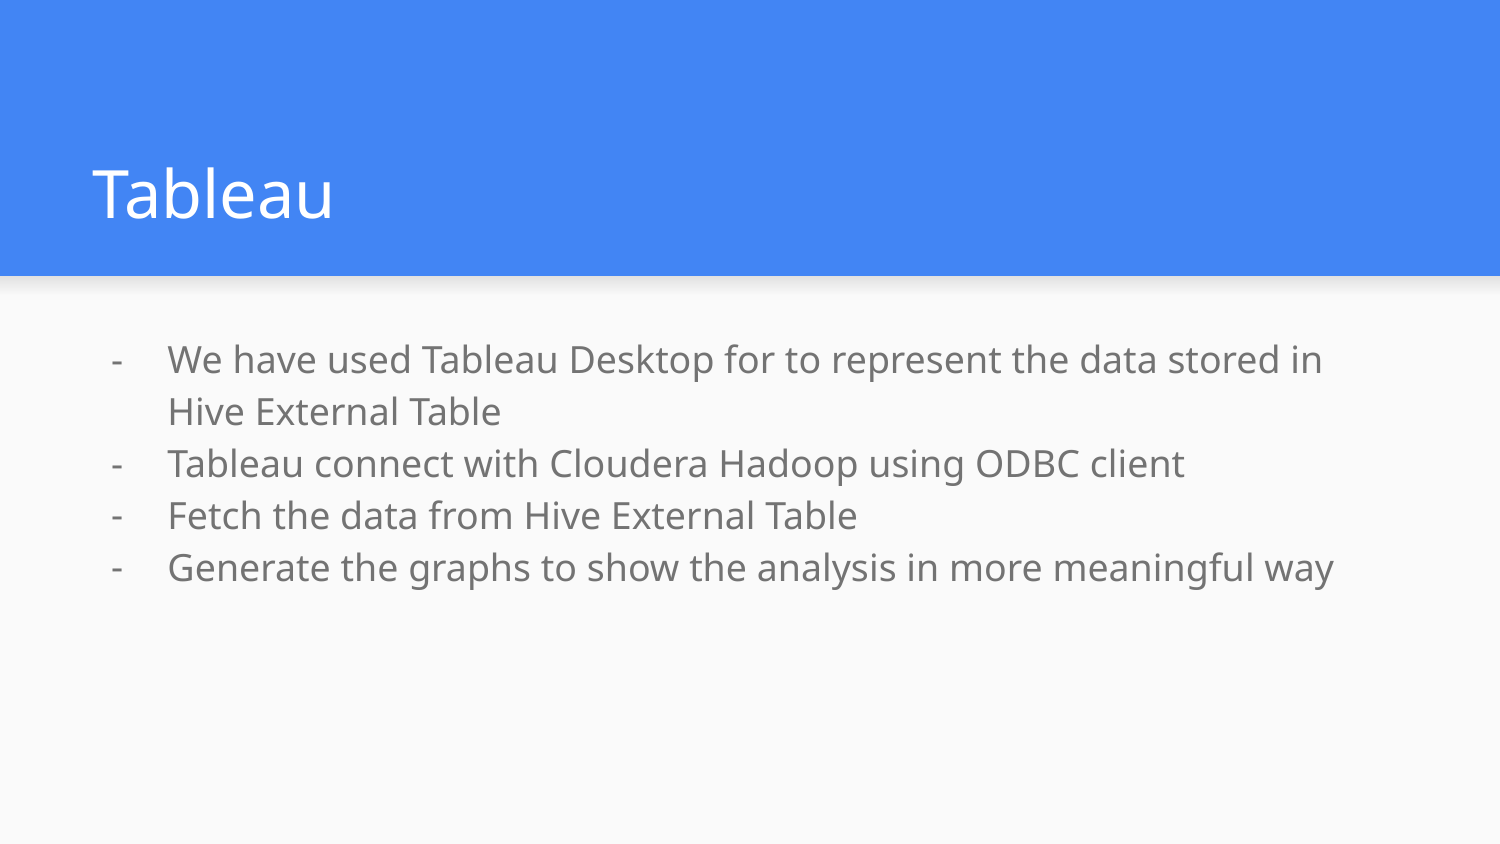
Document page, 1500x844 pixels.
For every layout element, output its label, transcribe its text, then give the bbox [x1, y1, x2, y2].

list We have used Tableau Desktop for to represent the data stored in Hive External Table Tableau connect with Cloudera Hadoop using ODBC client Fetch the data from Hive External Table Generate the graphs to show the analysis in more meaningful way [77, 314, 1427, 760]
title Tableau [77, 121, 1427, 248]
